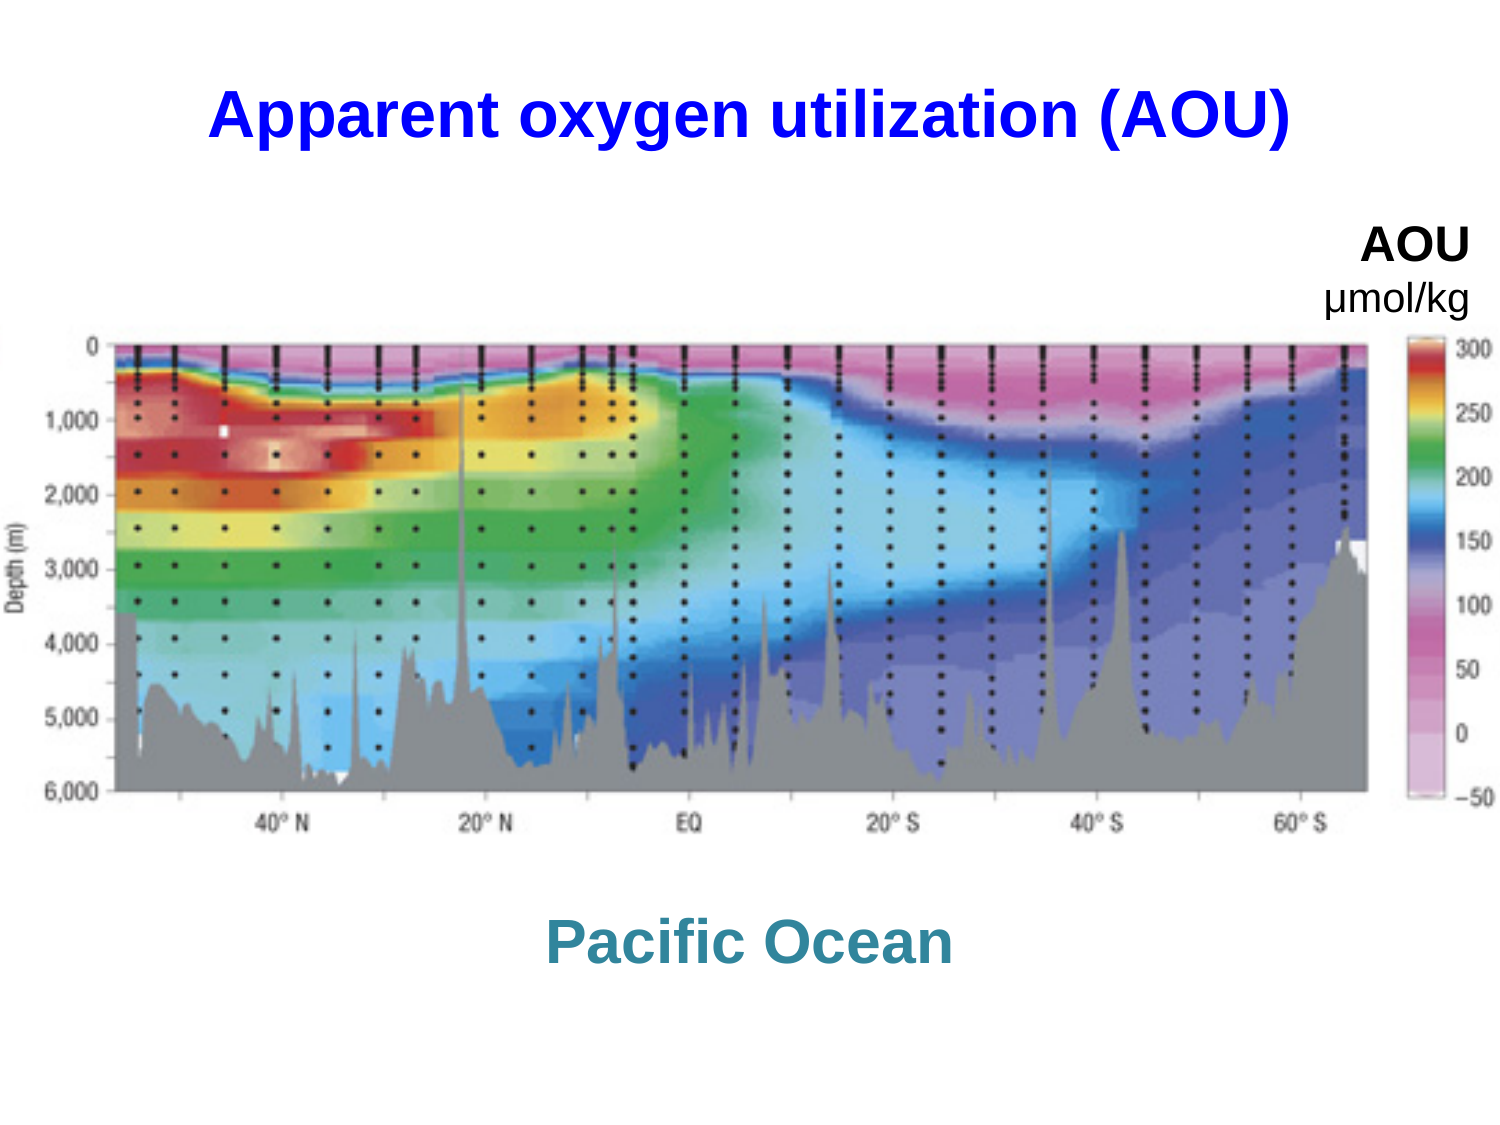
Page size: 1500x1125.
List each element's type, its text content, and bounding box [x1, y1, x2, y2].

picture [0, 310, 1500, 837]
text_box AOU μmol/kg [890, 203, 1486, 309]
text_box Apparent oxygen utilization (AOU) [0, 41, 1500, 179]
text_box Pacific Ocean [0, 870, 1500, 1008]
